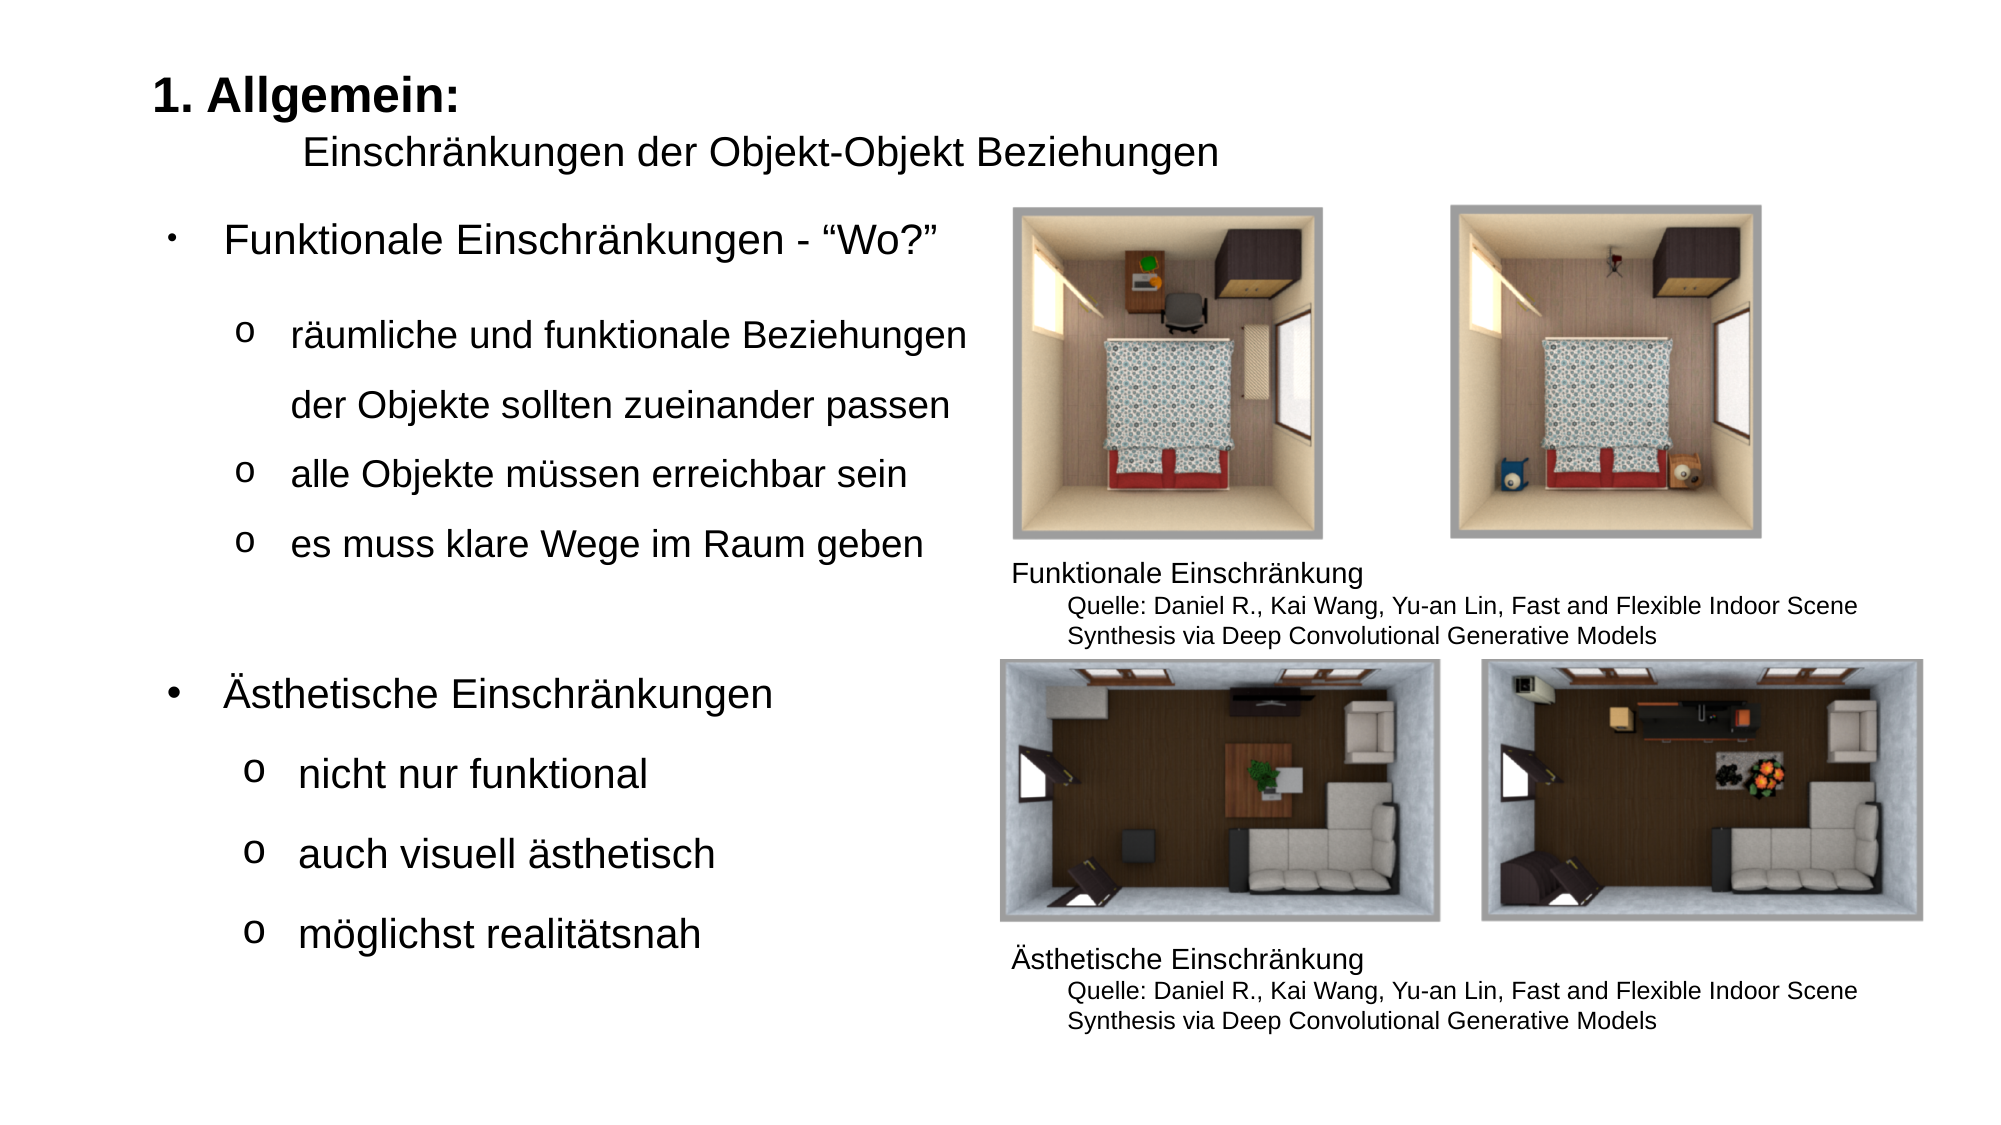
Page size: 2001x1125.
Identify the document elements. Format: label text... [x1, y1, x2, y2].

text_box Ästhetische Einschränkung Quelle: Daniel R., Kai Wang, Yu-an Lin, Fast and Flexible Indoor Scene Synthesis via Deep Convolutional Generative Models [999, 928, 1957, 1066]
text_box Funktionale Einschränkung Quelle: Daniel R., Kai Wang, Yu-an Lin, Fast and Flexible Indoor Scene Synthesis via Deep Convolutional Generative Models [999, 543, 1977, 660]
picture [999, 186, 1785, 561]
list Funktionale Einschränkungen - “Wo?” räumliche und funktionale Beziehungen der Objekte sollten zueinander passen alle Objekte müssen erreichbar sein es muss klare Wege im Raum geben [137, 199, 999, 622]
text_box Ästhetische Einschränkungen nicht nur funktional auch visuell ästhetisch möglichst realitätsnah [137, 659, 951, 1012]
picture [999, 659, 1929, 930]
title 1. Allgemein: Einschränkungen der Objekt-Objekt Beziehungen [137, 59, 1428, 188]
